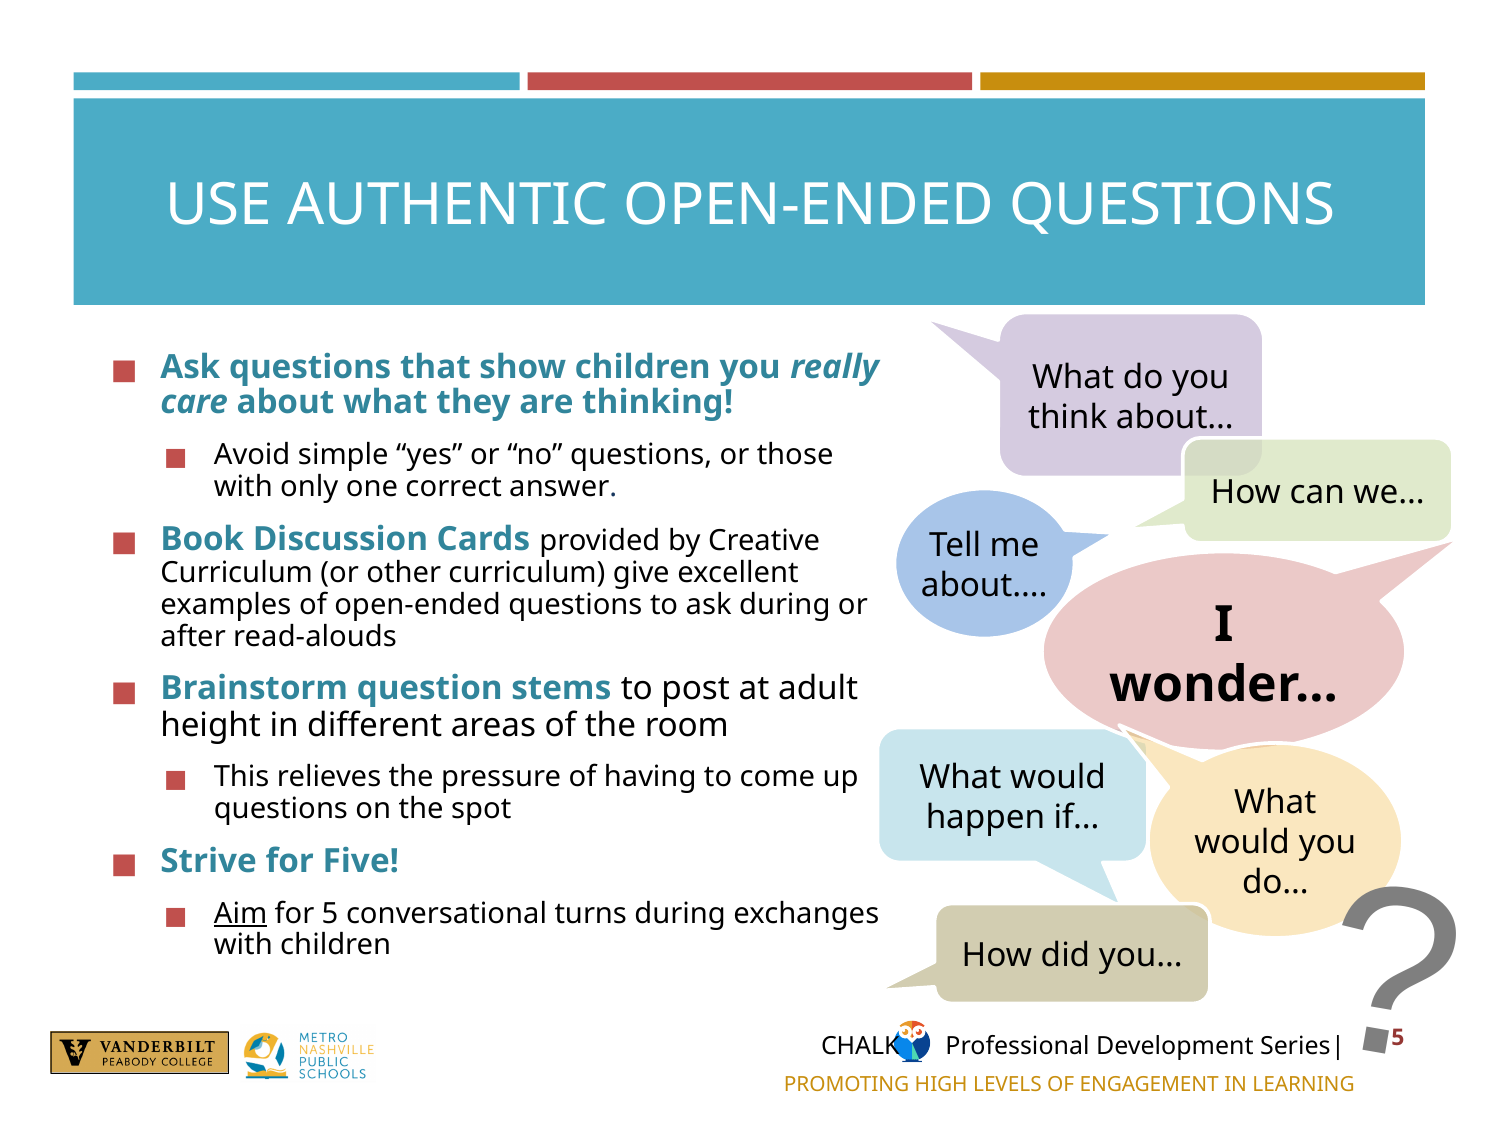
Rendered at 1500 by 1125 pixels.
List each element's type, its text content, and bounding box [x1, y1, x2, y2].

title USE AUTHENTIC OPEN-ENDED QUESTIONS [95, 112, 1406, 291]
text_box What would happen if… [877, 727, 1148, 903]
text_box What would you do… [1119, 724, 1394, 938]
text_box ? [1288, 794, 1477, 1117]
text_box Tell me about…. [894, 488, 1116, 639]
picture [50, 1031, 229, 1074]
picture [240, 1024, 376, 1083]
list Ask questions that show children you really care about what they are thinking! Avoid simple “yes” or “no” questions, or those with only one correct answer. Book Discussion Cards provided by Creative Curriculum (or other curriculum) give excellent examples of open-ended questions to ask during or after read-alouds Brainstorm question stems to post at adult height in different areas of the room This relieves the pressure of having to come up questions on the spot Strive for Five! Aim for 5 conversational turns during exchanges with children [95, 342, 902, 980]
text_box How can we… [1125, 437, 1453, 543]
text_box I wonder… [1041, 537, 1462, 752]
picture [893, 1020, 931, 1063]
text_box What do you think about… [922, 312, 1264, 478]
text_box How did you… [876, 903, 1210, 1004]
